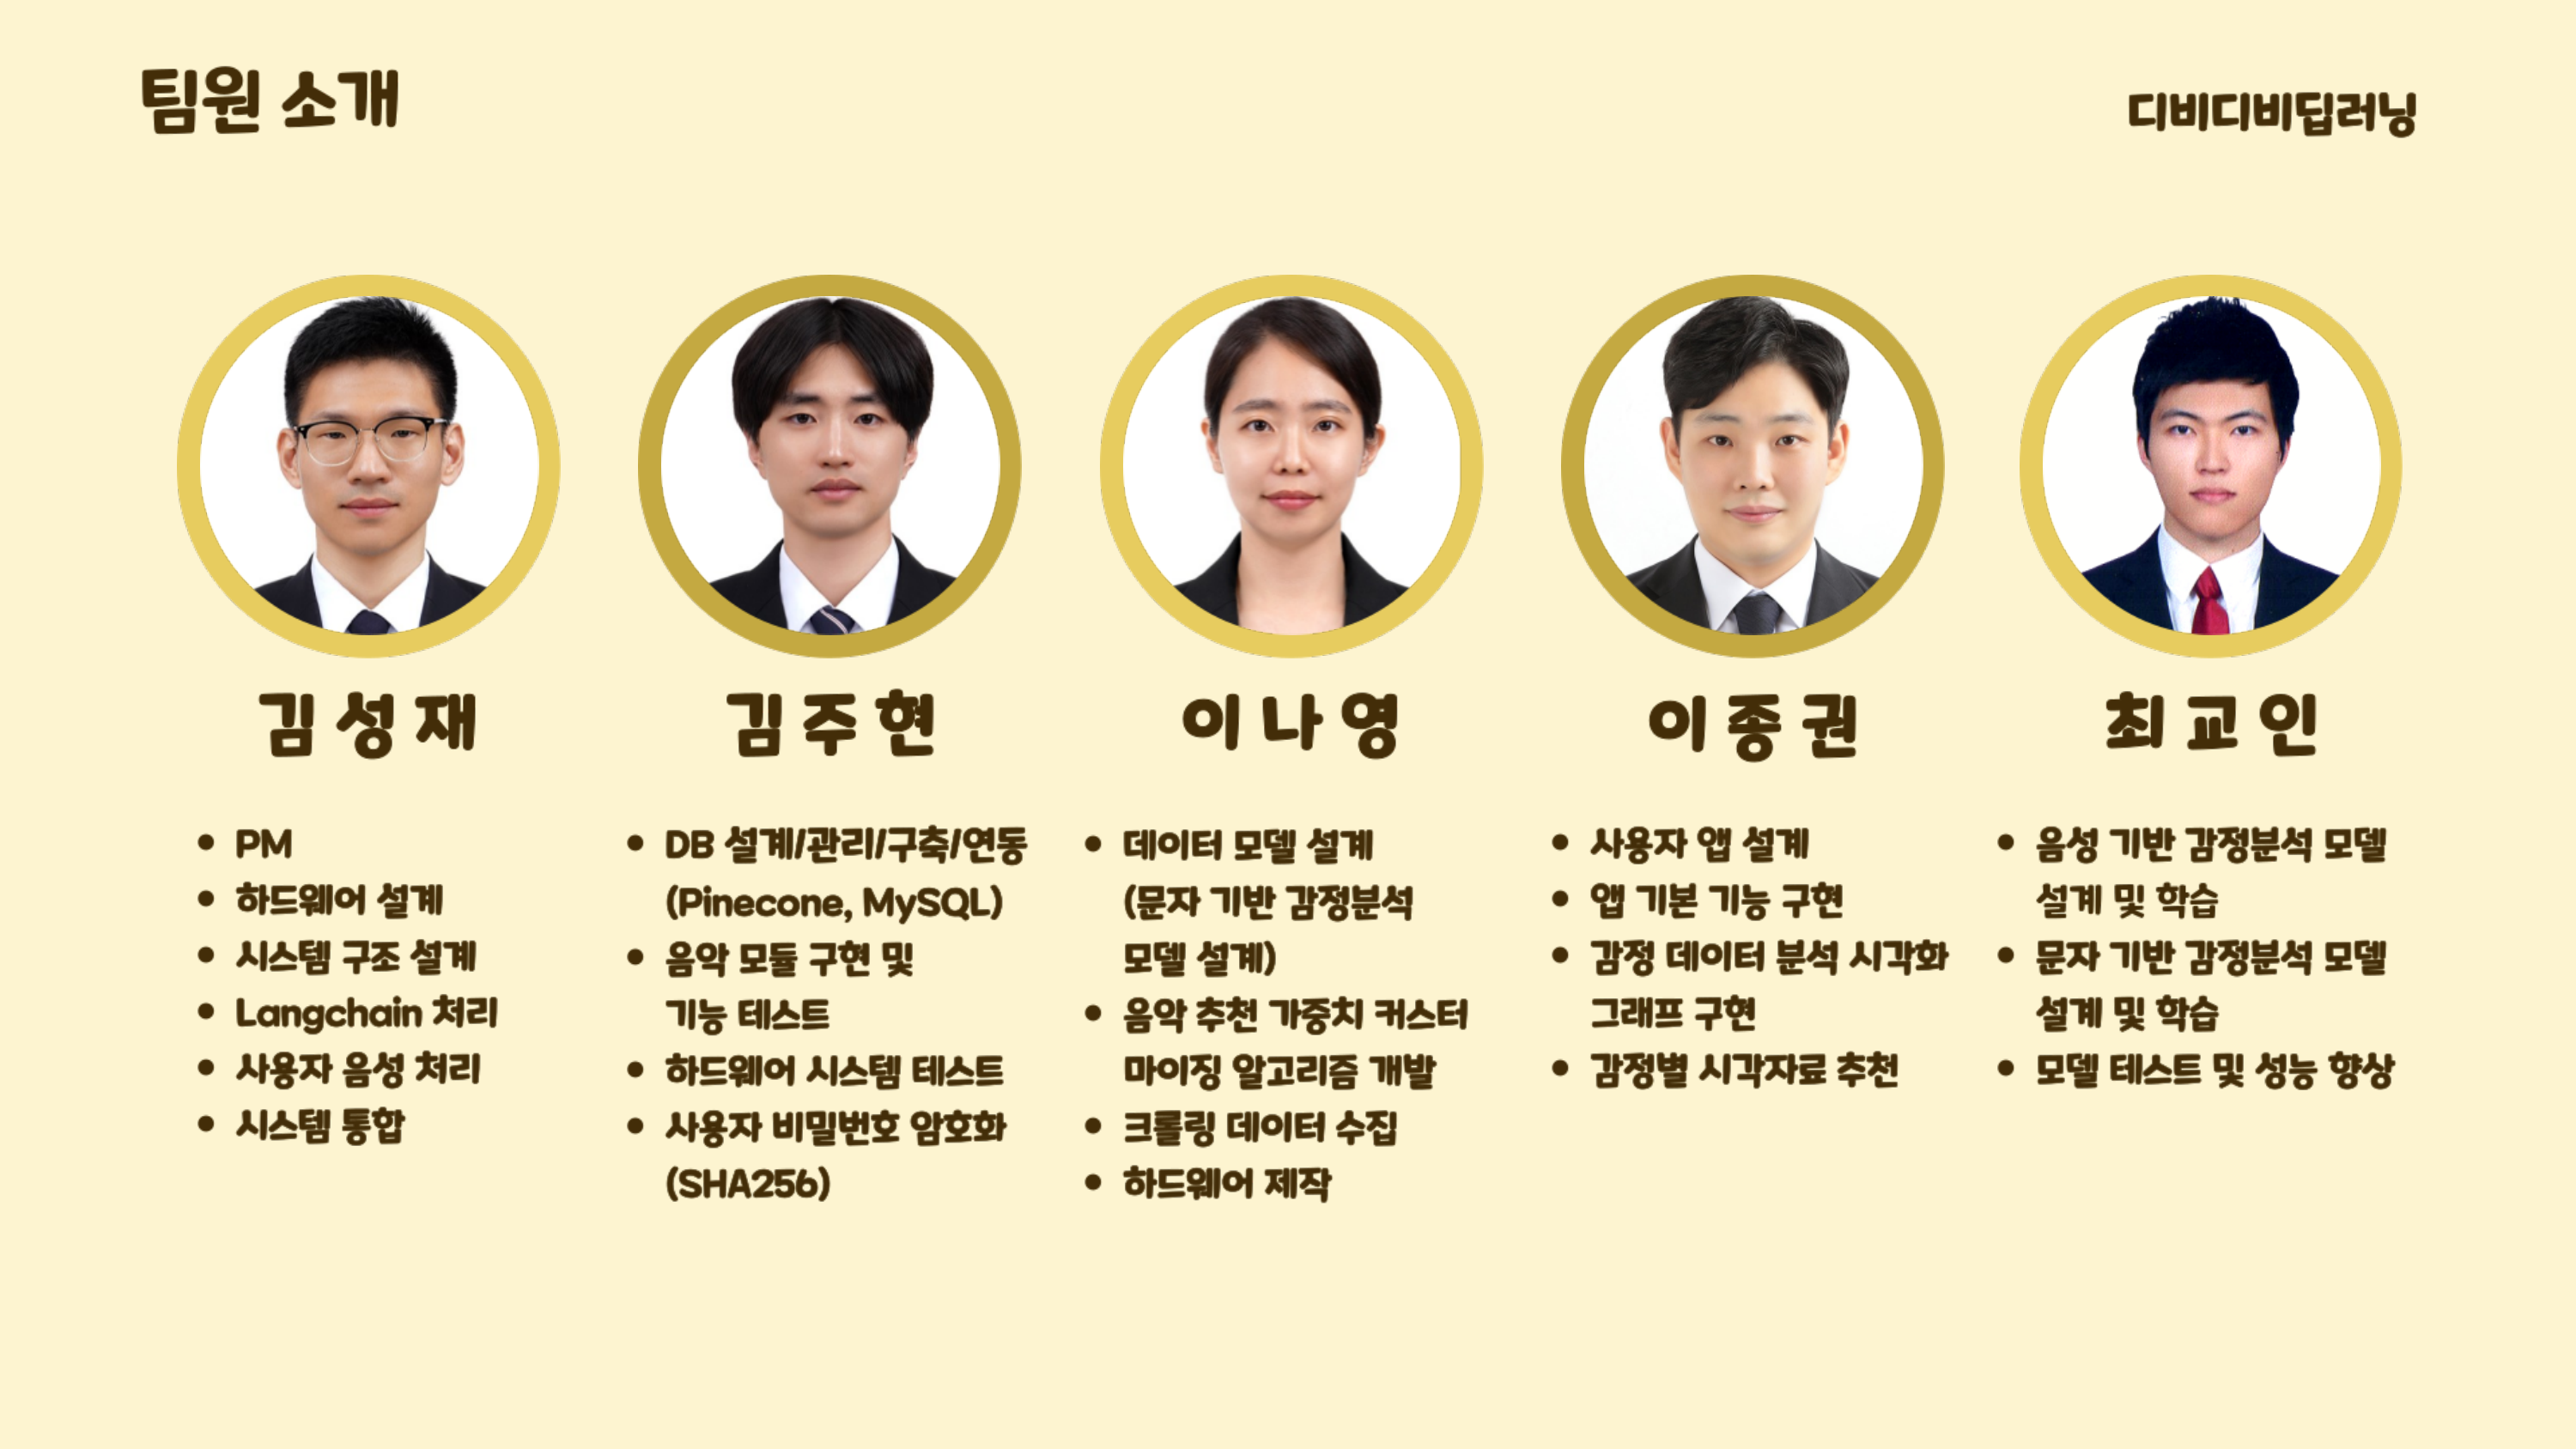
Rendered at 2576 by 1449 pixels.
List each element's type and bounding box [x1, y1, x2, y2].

picture [39, 275, 2450, 1246]
picture [114, 21, 464, 217]
picture [2062, 57, 2489, 192]
